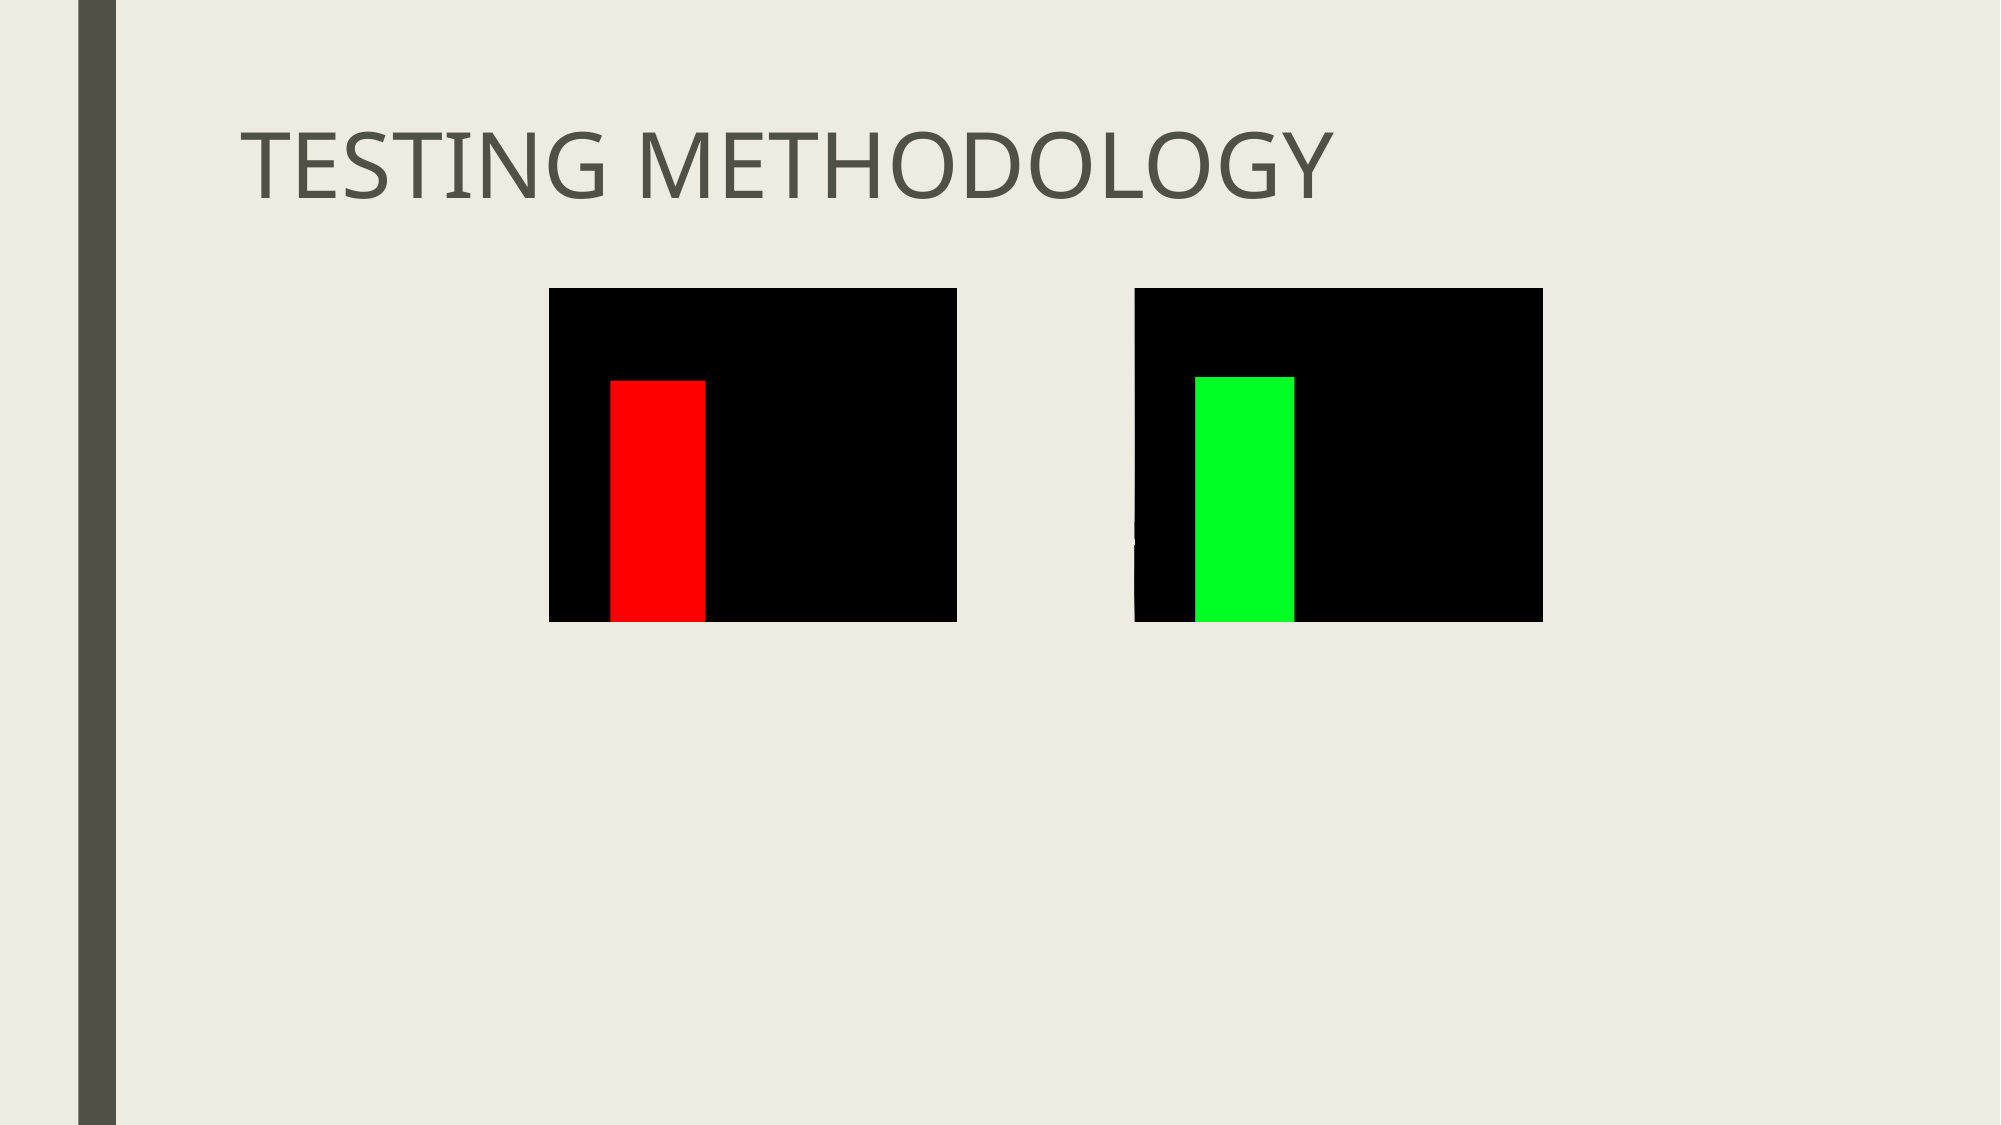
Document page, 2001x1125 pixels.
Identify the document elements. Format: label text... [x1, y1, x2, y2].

picture [549, 288, 958, 622]
title TESTING METHODOLOGY [225, 112, 1800, 357]
picture [1134, 288, 1543, 622]
